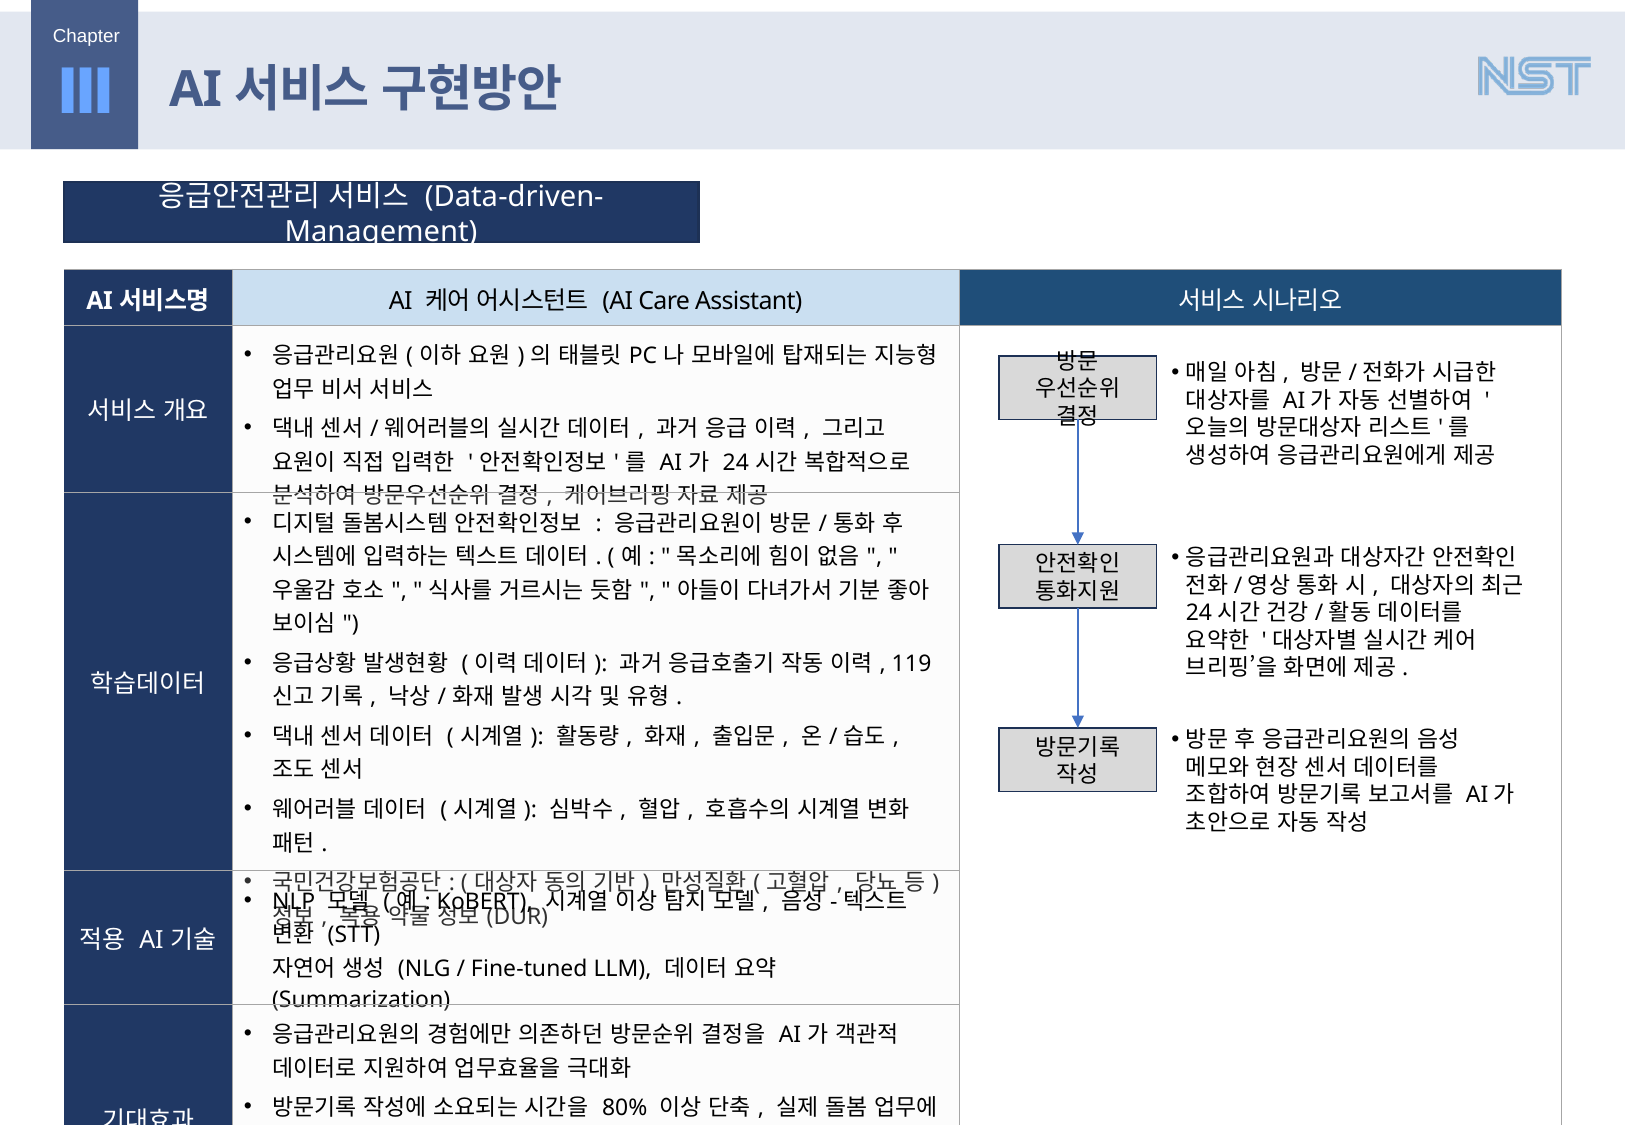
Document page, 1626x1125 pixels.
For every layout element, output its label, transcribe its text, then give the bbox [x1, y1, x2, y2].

picture [1475, 53, 1594, 97]
table_cell 적용 AI기술 [64, 871, 232, 1004]
text_box 응급관리요원과 대상자간 안전확인 전화/영상 통화 시, 대상자의 최근 24시간 건강/활동 데이터를 요약한 '대상자별 실시간 케어 브리핑’을 화면에 제공. [1156, 535, 1546, 688]
text_box 안전확인 통화지원 [998, 544, 1156, 609]
text_box AI서비스 구현방안 [154, 55, 1449, 143]
table_cell 학습데이터 [64, 493, 232, 870]
text_box 매일 아침, 방문/전화가 시급한 대상자를 AI가 자동 선별하여 '오늘의 방문대상자 리스트'를 생성하여 응급관리요원에게 제공 [1156, 350, 1546, 476]
table_header 서비스 시나리오 [960, 270, 1561, 325]
text_box 방문기록 작성 [998, 727, 1156, 792]
table_cell 서비스 개요 [64, 326, 232, 492]
table_cell 기대효과 [64, 1005, 232, 1125]
table_cell 응급관리요원의 경험에만 의존하던 방문순위 결정을 AI가 객관적 데이터로 지원하여 업무효율을 극대화 방문기록 작성에 소요되는 시간을 80% 이상 단축, 실제 돌봄 업무에 집중 '케어 브리핑'을 보며 통화하므로 "어르신, 어제 활동량이 적으셨는데 어디 편찮으셨어요?"와 같이 구체적이고 질 높은 안부 확인이 가능 [233, 1005, 959, 1125]
table_cell 응급관리요원(이하 요원)의 태블릿PC나 모바일에 탑재되는 지능형 업무 비서 서비스 댁내 센서/웨어러블의 실시간 데이터, 과거 응급 이력, 그리고 요원이 직접 입력한 '안전확인정보'를 AI가 24시간 복합적으로 분석하여 방문우선순위 결정, 케어브리핑 자료 제공 [233, 326, 959, 492]
text_box Ⅲ [55, 51, 118, 127]
text_box 방문 우선순위 결정 [998, 355, 1156, 420]
table_cell [960, 326, 1561, 1125]
text_box 응급안전관리 서비스 (Data-driven-Management) [63, 181, 700, 243]
table_header AI 케어 어시스턴트 (AI Care Assistant) [233, 270, 959, 325]
table_header AI서비스명 [64, 270, 232, 325]
table_cell NLP 모델 (예: KoBERT), 시계열 이상 탐지 모델, 음성-텍스트 변환 (STT) 자연어 생성 (NLG / Fine-tuned LLM), 데이터 요약 (Summarization) [233, 871, 959, 1004]
table_cell 디지털 돌봄시스템 안전확인정보 : 응급관리요원이 방문/통화 후 시스템에 입력하는 텍스트 데이터. (예: "목소리에 힘이 없음", "우울감 호소", "식사를 거르시는 듯함", "아들이 다녀가서 기분 좋아 보이심") 응급상황 발생현황 (이력 데이터): 과거 응급호출기 작동 이력, 119 신고 기록, 낙상/화재 발생 시각 및 유형. 댁내 센서 데이터 (시계열): 활동량, 화재, 출입문, 온/습도, 조도 센서 웨어러블 데이터 (시계열): 심박수, 혈압, 호흡수의 시계열 변화 패턴. 국민건강보험공단: (대상자 동의 기반) 만성질환(고혈압, 당뇨 등) 정보, 복용 약물 정보(DUR) [233, 493, 959, 870]
text_box 방문 후 응급관리요원의 음성 메모와 현장 센서 데이터를 조합하여 방문기록 보고서를 AI가 초안으로 자동 작성 [1156, 717, 1546, 842]
